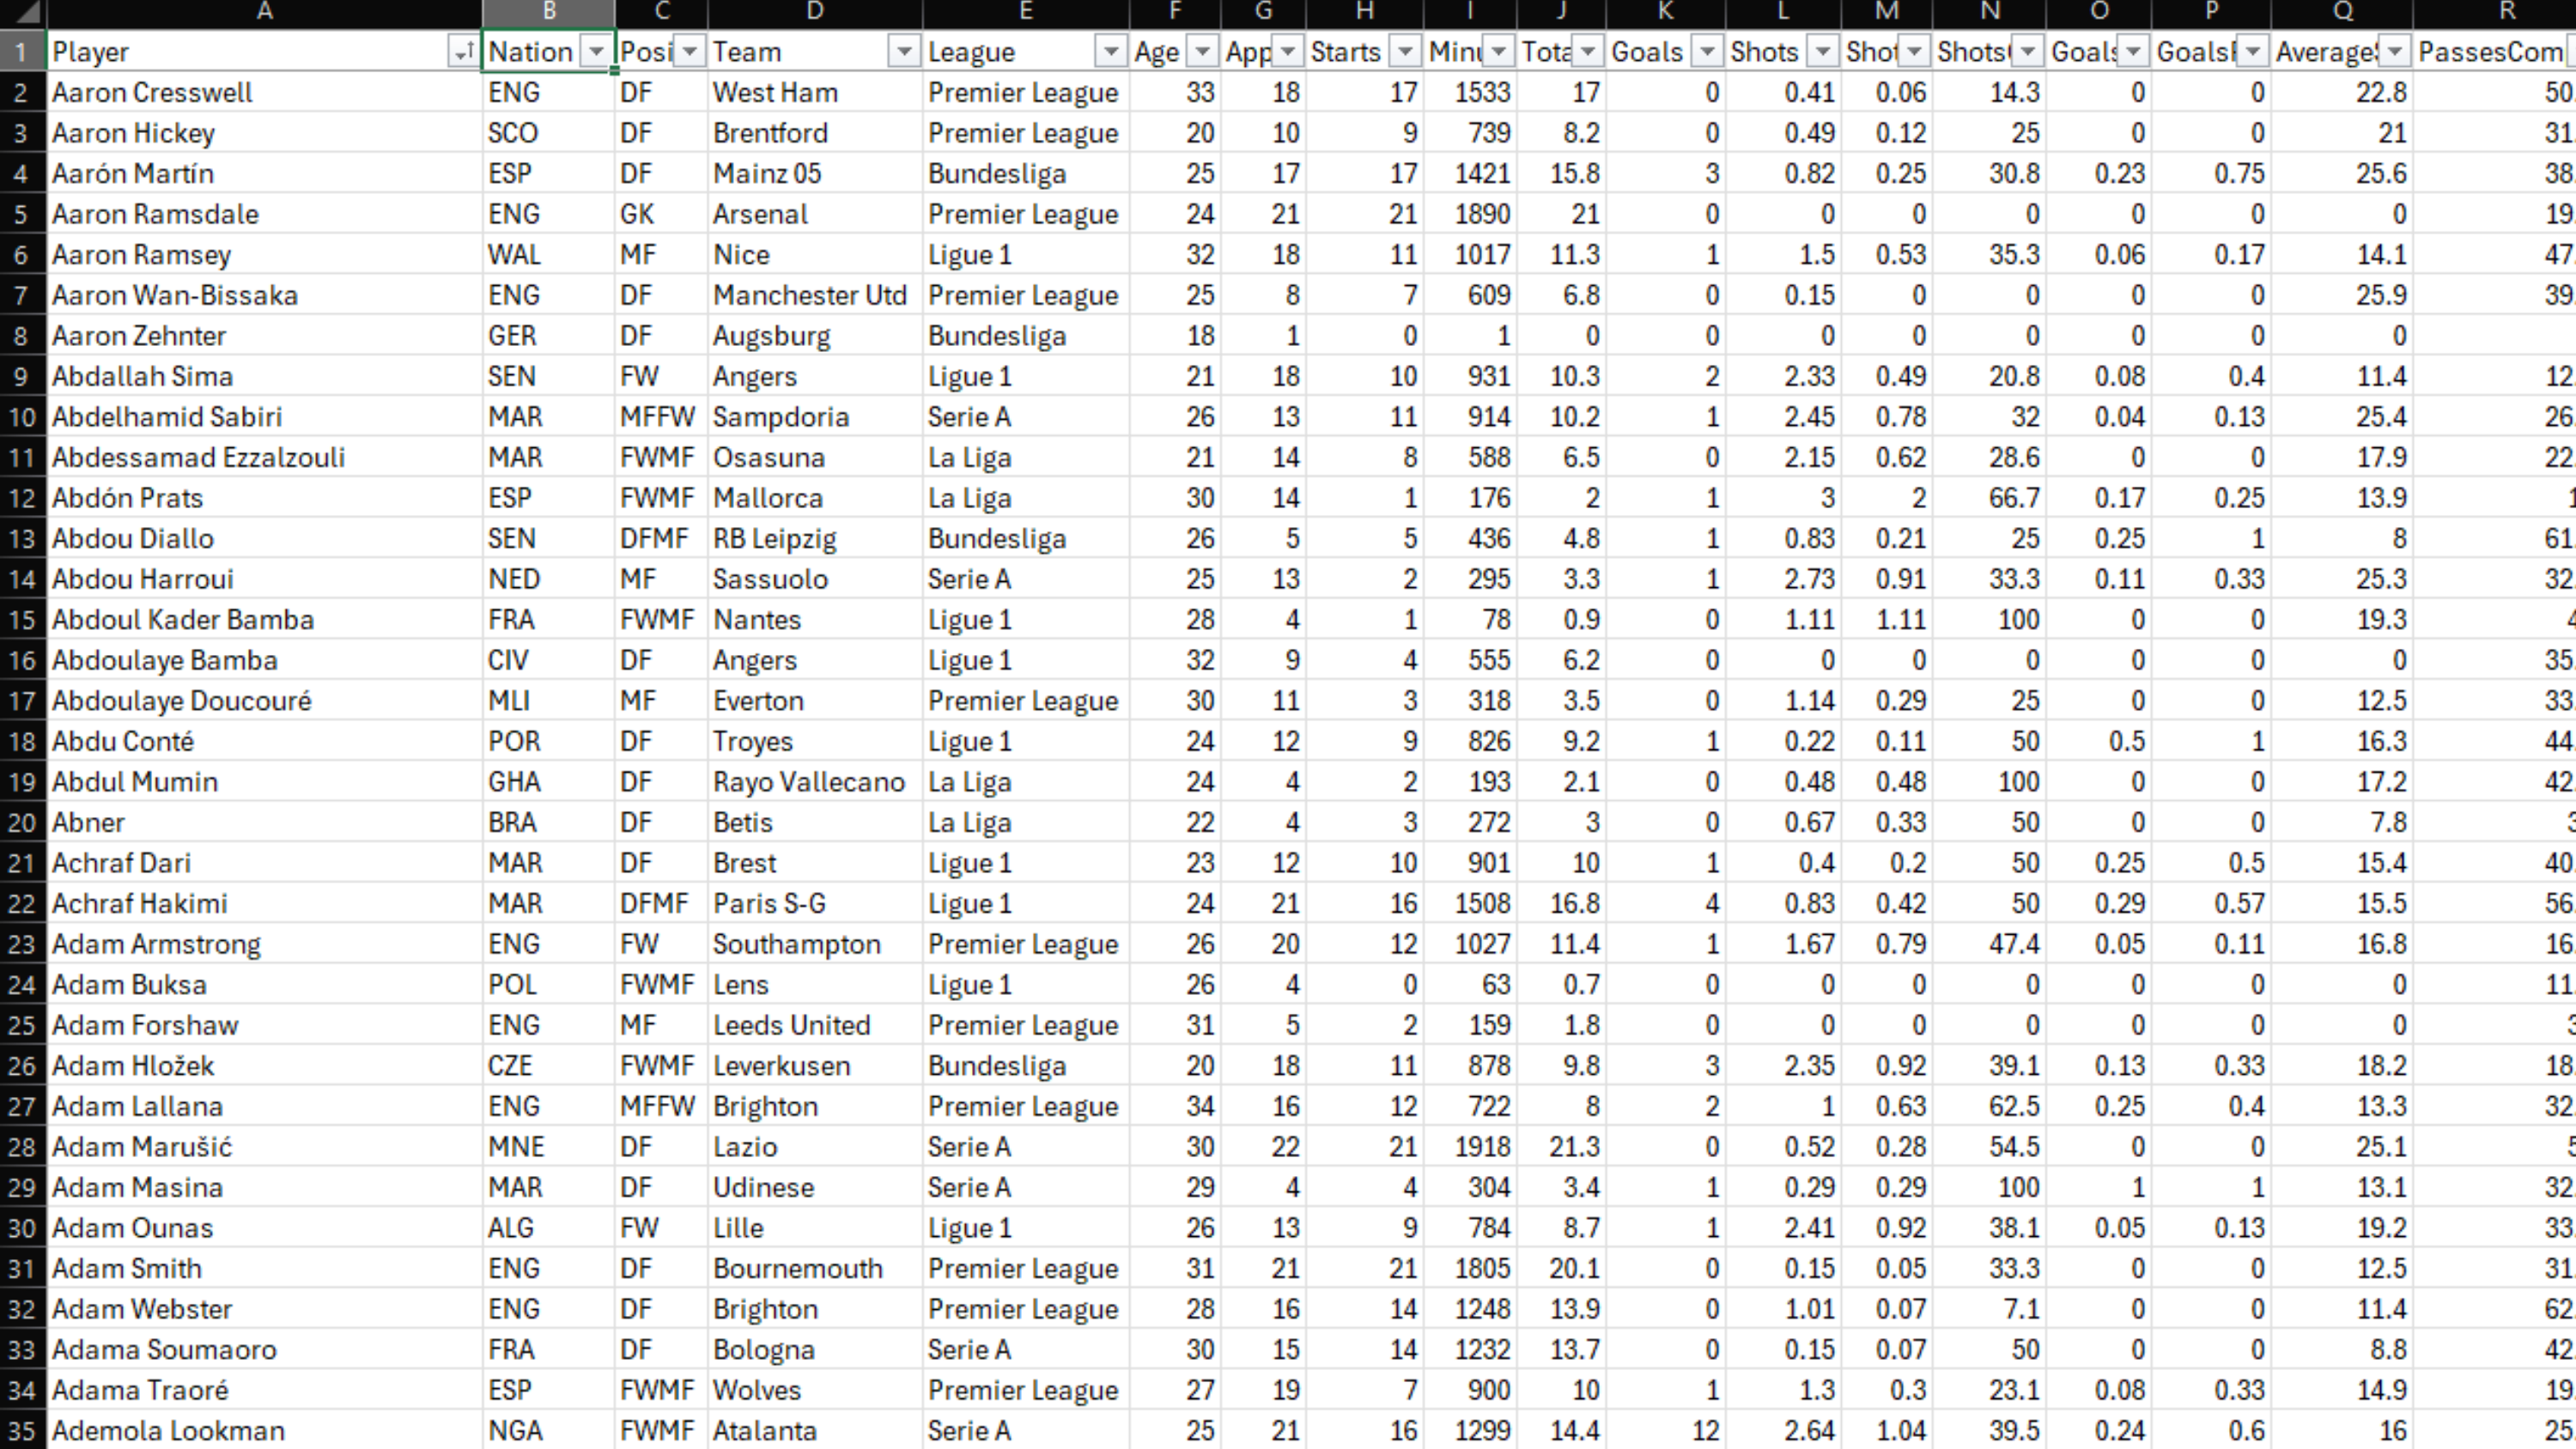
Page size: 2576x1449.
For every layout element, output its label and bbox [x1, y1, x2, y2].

text_box [0, 0, 2576, 1449]
